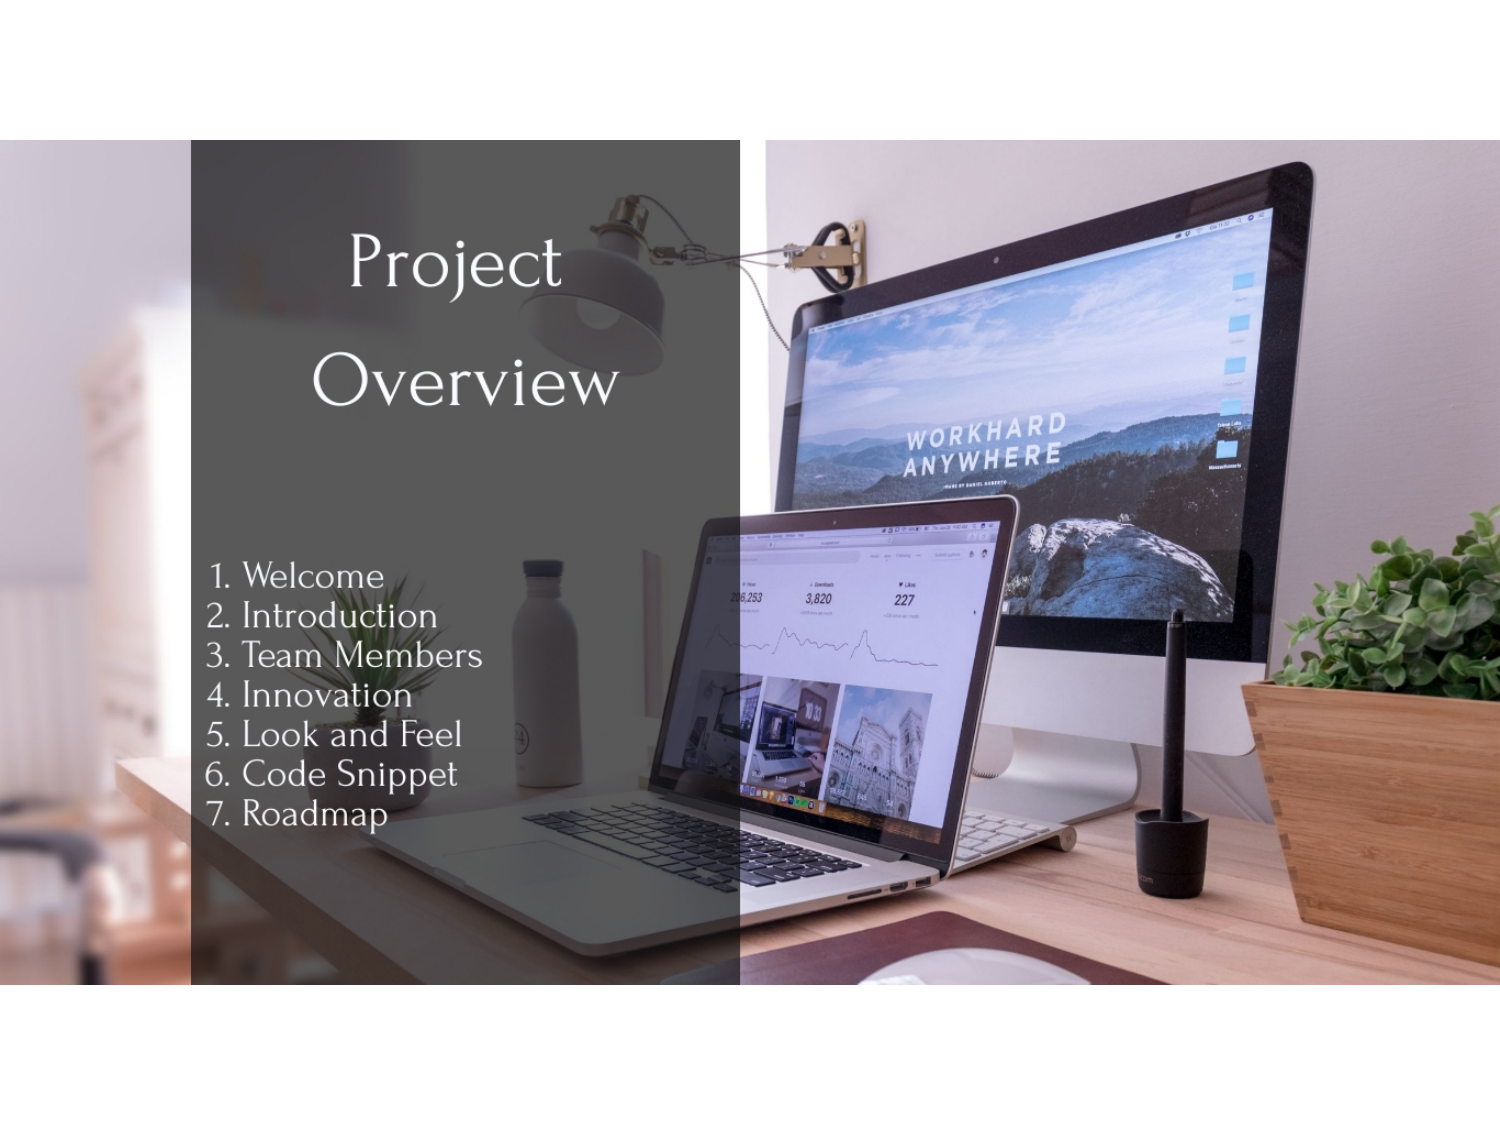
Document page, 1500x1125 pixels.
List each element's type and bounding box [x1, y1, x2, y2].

picture [0, 140, 1500, 985]
